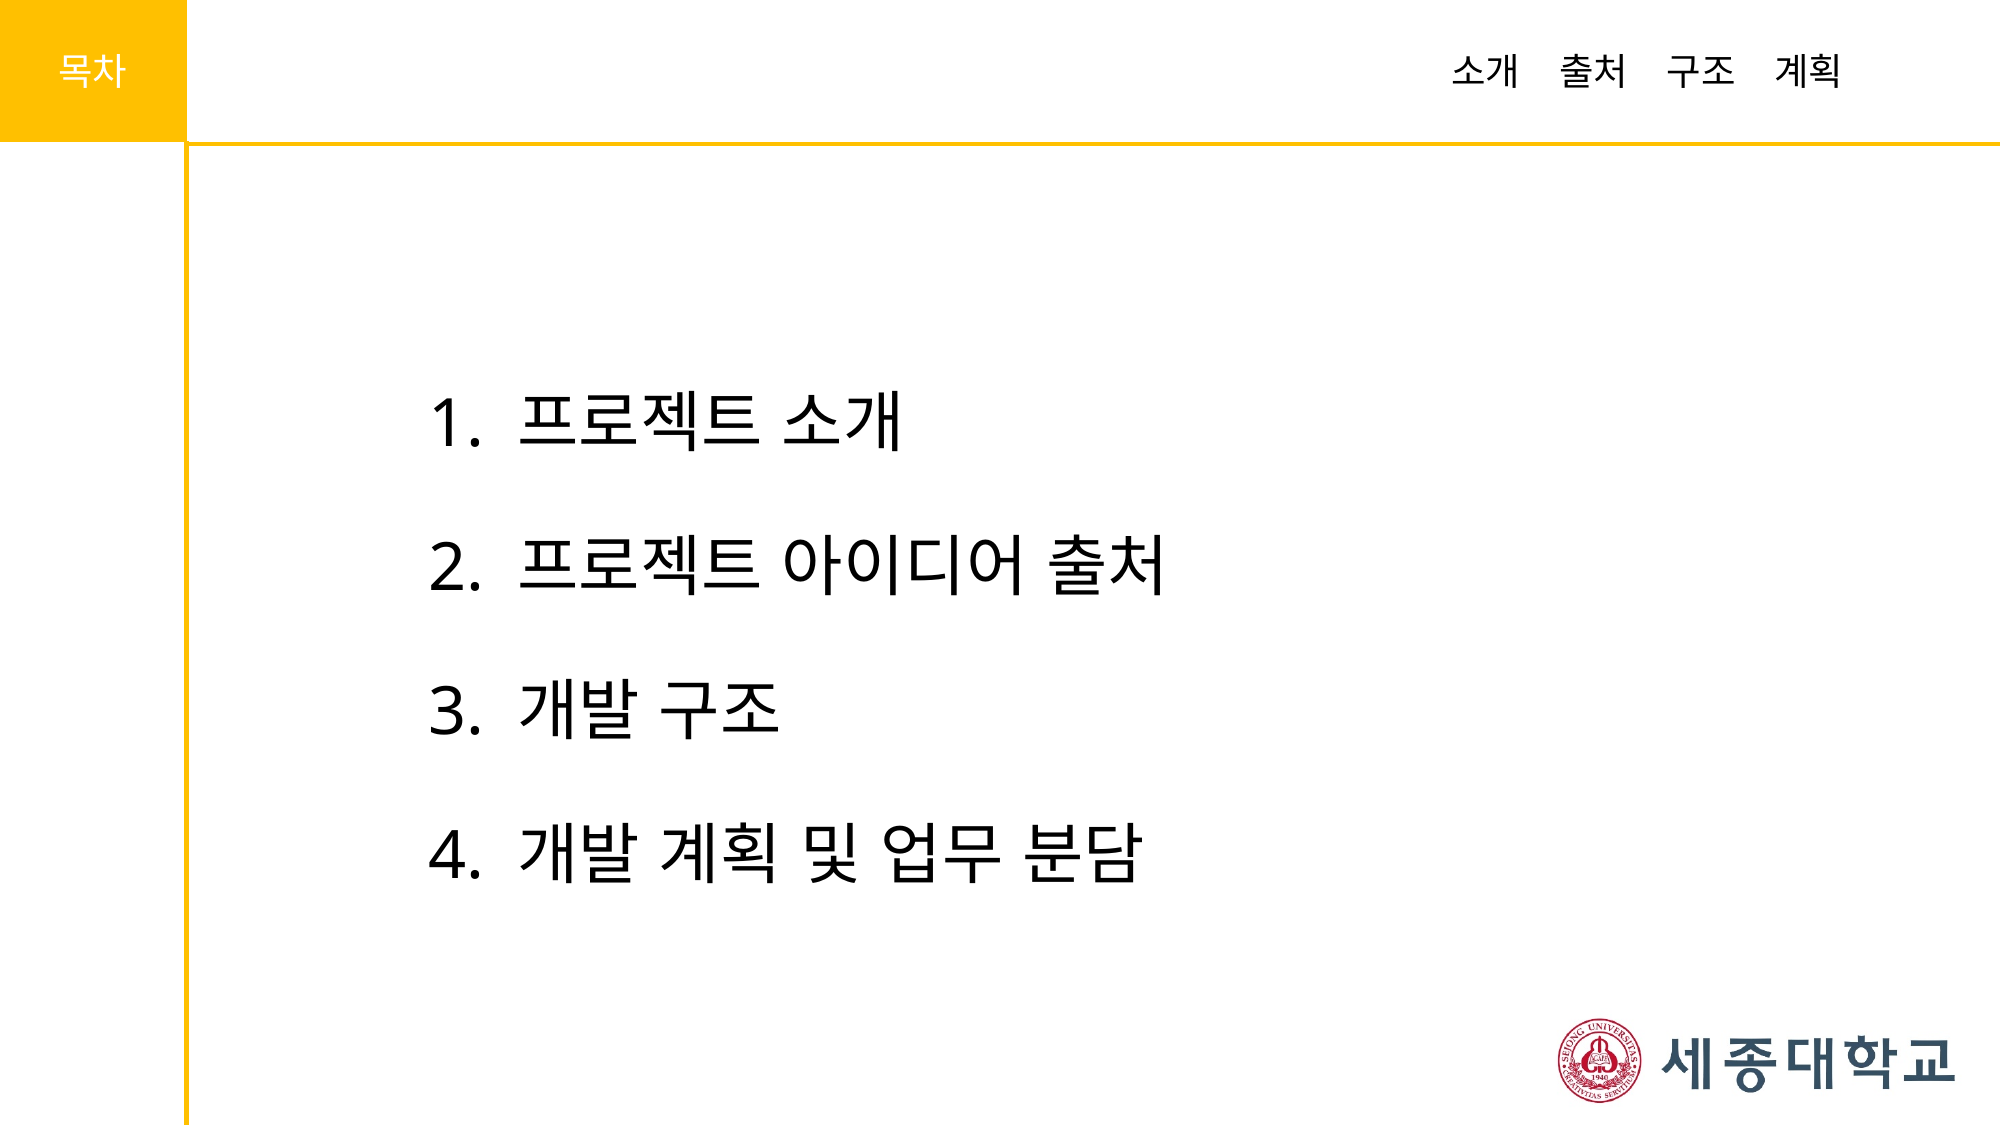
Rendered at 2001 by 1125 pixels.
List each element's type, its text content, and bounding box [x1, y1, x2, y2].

text_box 계획 [1759, 40, 1868, 101]
text_box 1. 프로젝트 소개 2. 프로젝트 아이디어 출처 3. 개발 구조 4. 개발 계획 및 업무 분담 [413, 220, 1913, 973]
text_box 출처 [1544, 40, 1652, 101]
text_box 구조 [1652, 40, 1759, 101]
picture [1513, 997, 2000, 1125]
text_box 소개 [1436, 40, 1544, 101]
text_box 목차 [0, 0, 187, 142]
